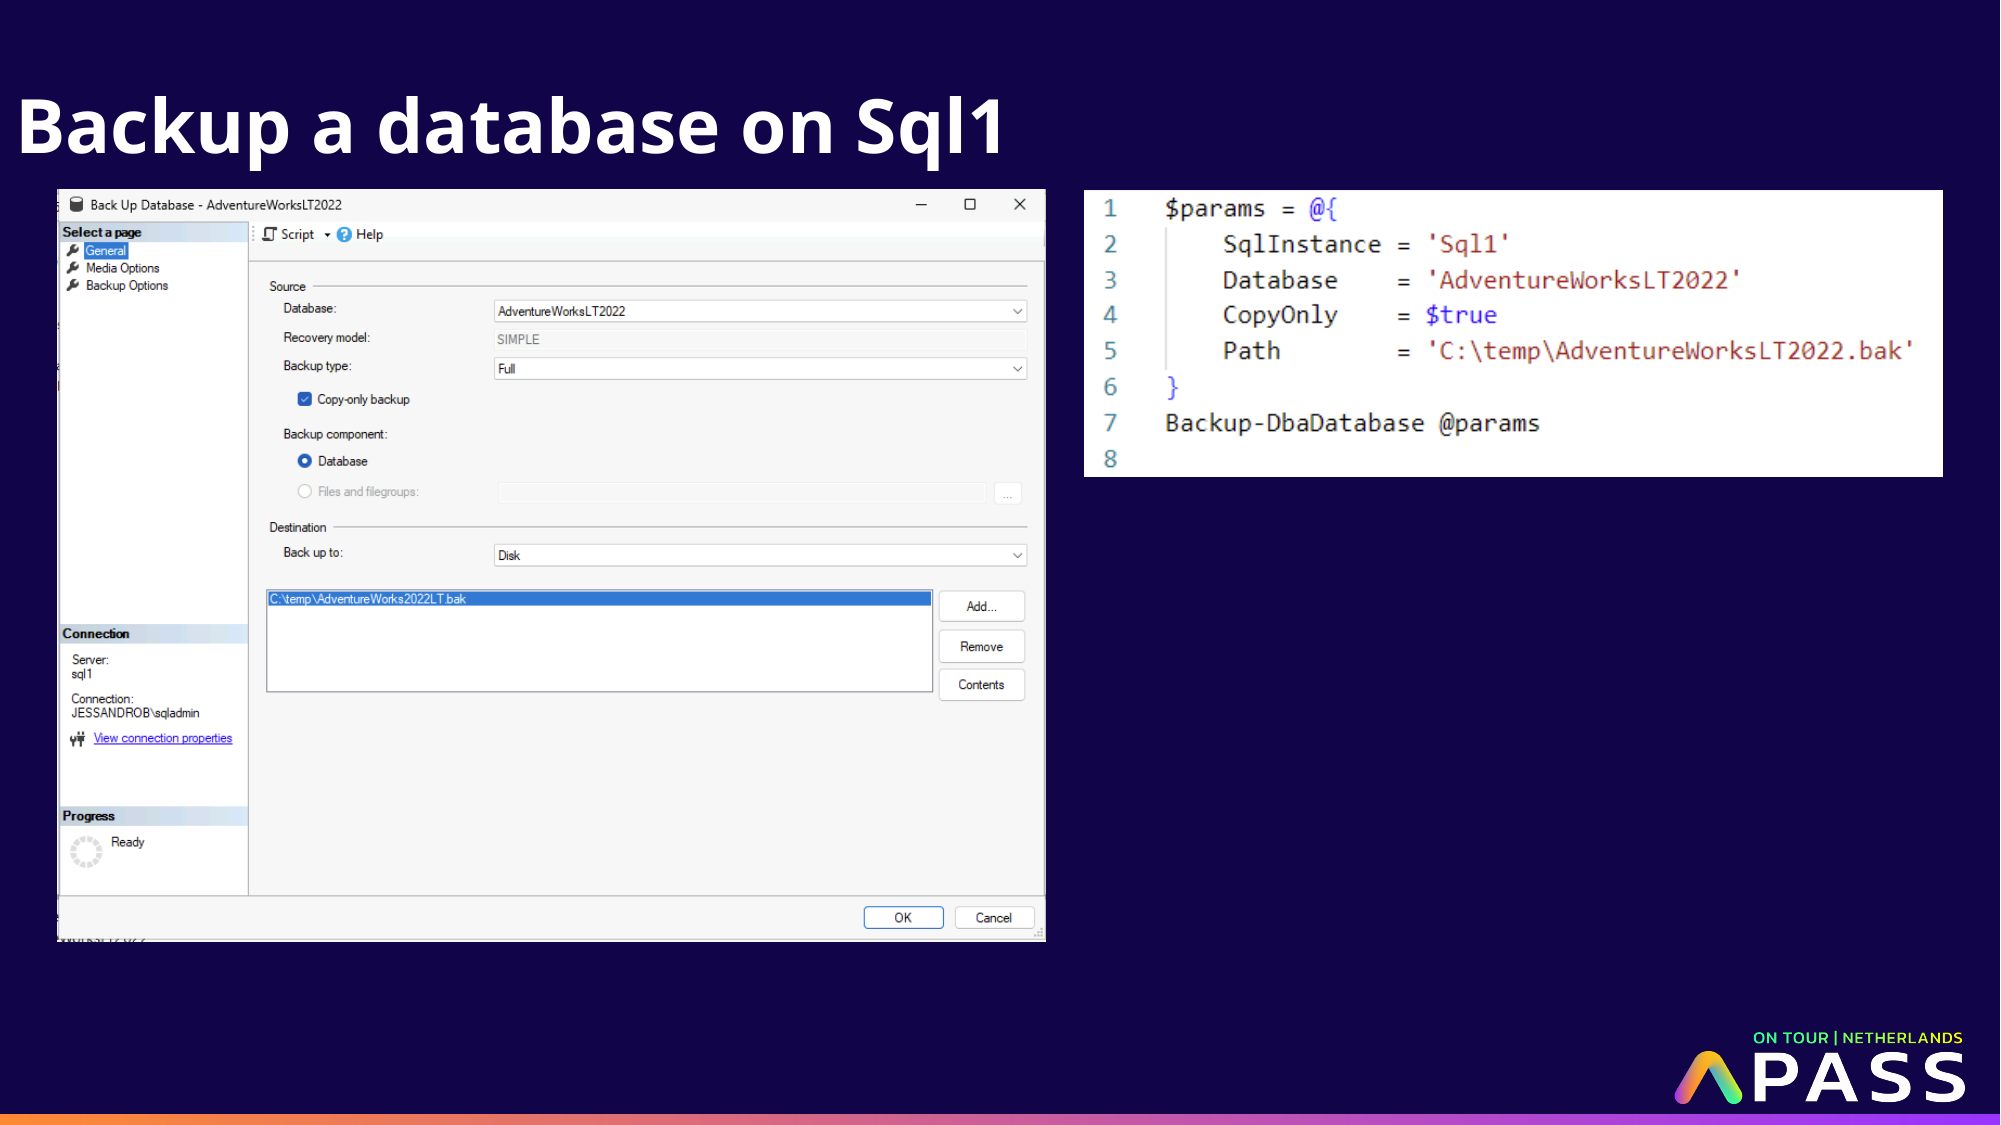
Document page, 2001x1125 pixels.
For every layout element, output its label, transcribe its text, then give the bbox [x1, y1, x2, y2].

picture [1084, 190, 1943, 477]
picture [57, 189, 1046, 942]
picture [1662, 1016, 1977, 1112]
title Backup a database on Sql1 [0, 80, 1545, 299]
